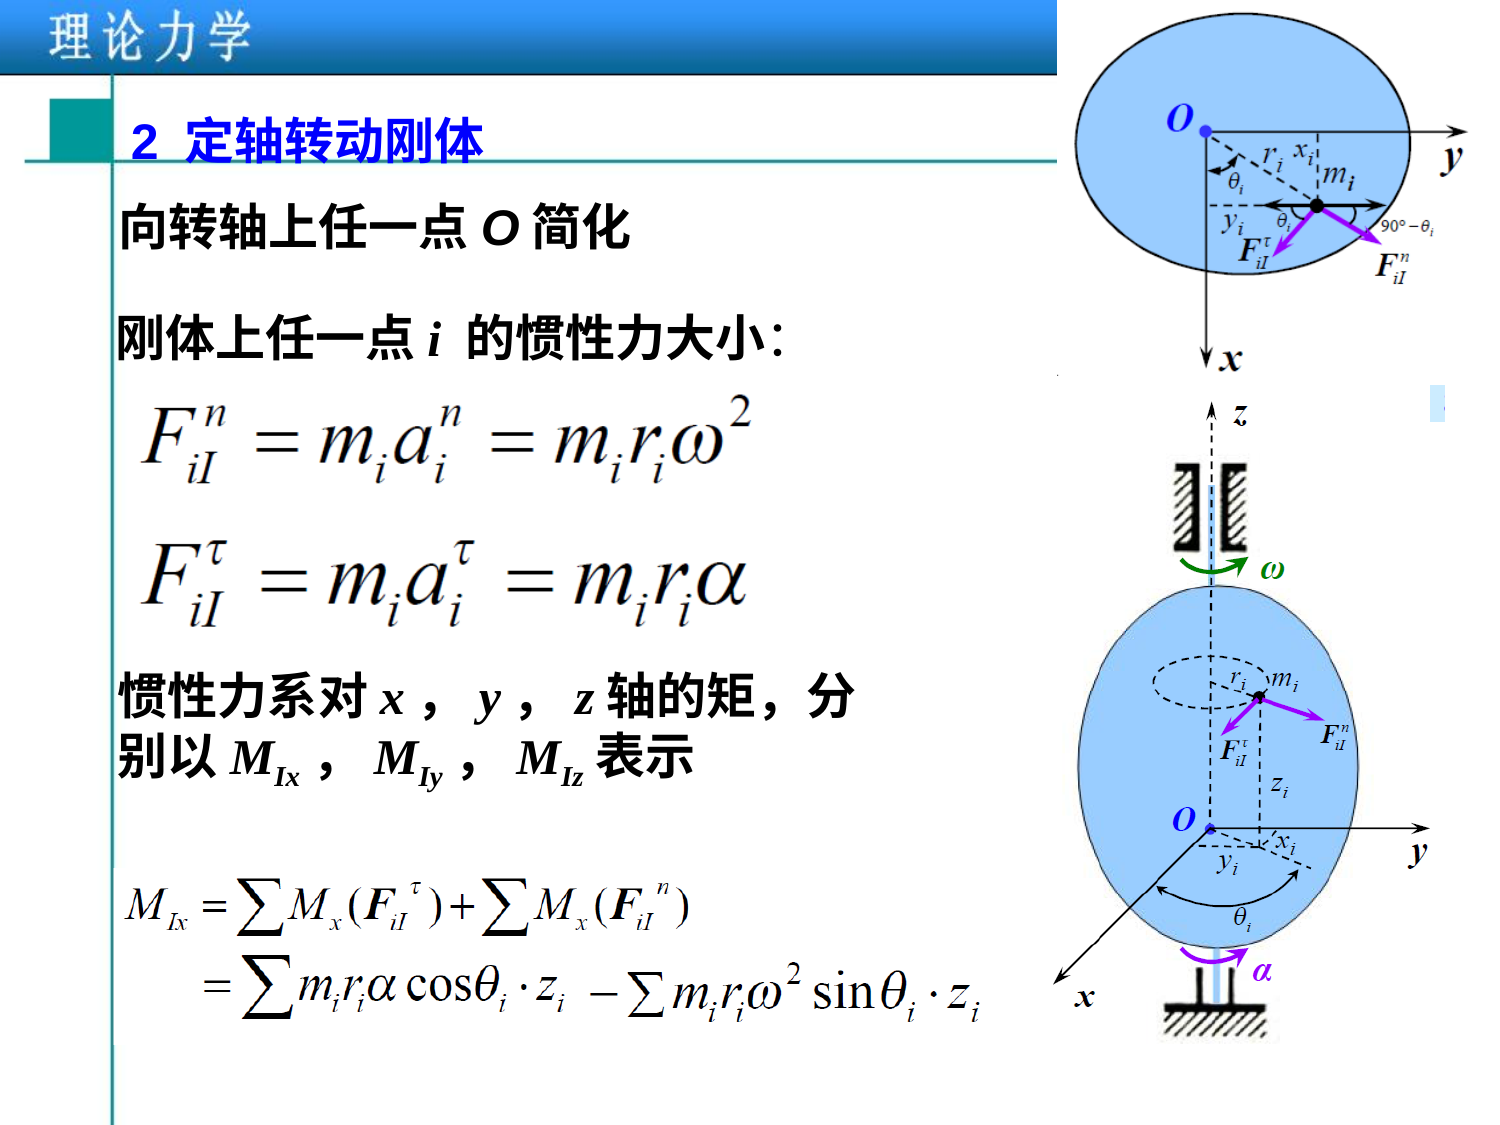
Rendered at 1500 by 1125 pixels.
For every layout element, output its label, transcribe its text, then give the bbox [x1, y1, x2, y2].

text_box 2 定轴转动刚体 [116, 101, 719, 177]
text_box 惯性力系对x，y，z轴的矩，分别以MIx，MIy，MIz表示 [103, 656, 920, 800]
text_box 向转轴上任一点O简化 [103, 187, 647, 263]
picture [0, 0, 1500, 1125]
text_box 刚体上任一点i 的惯性力大小： [100, 298, 831, 374]
